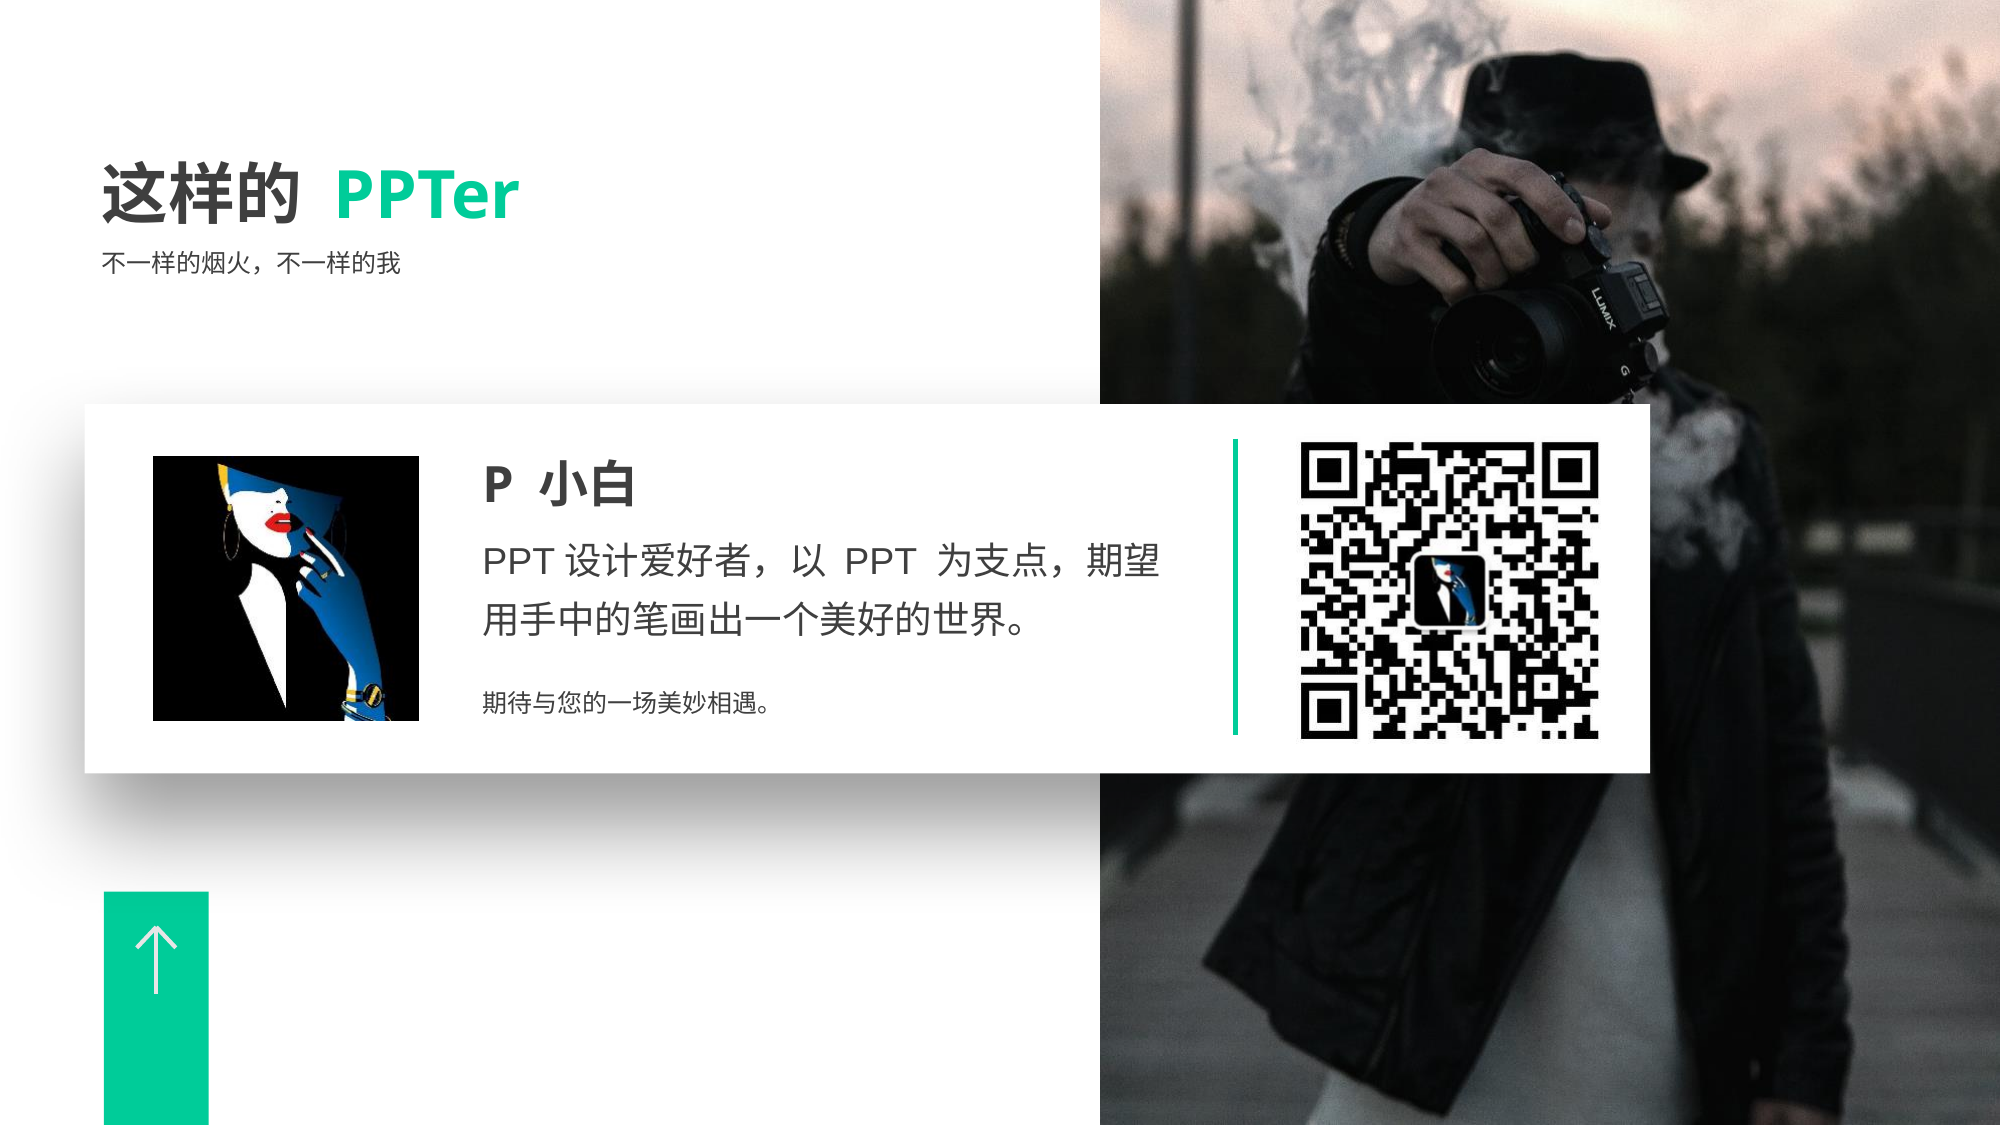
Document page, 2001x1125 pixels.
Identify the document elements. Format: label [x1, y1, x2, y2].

text_box [84, 403, 1100, 774]
picture [1100, 0, 2000, 1125]
text_box [87, 144, 556, 286]
text_box [467, 445, 1178, 726]
picture [153, 456, 419, 721]
text_box [103, 891, 209, 1125]
